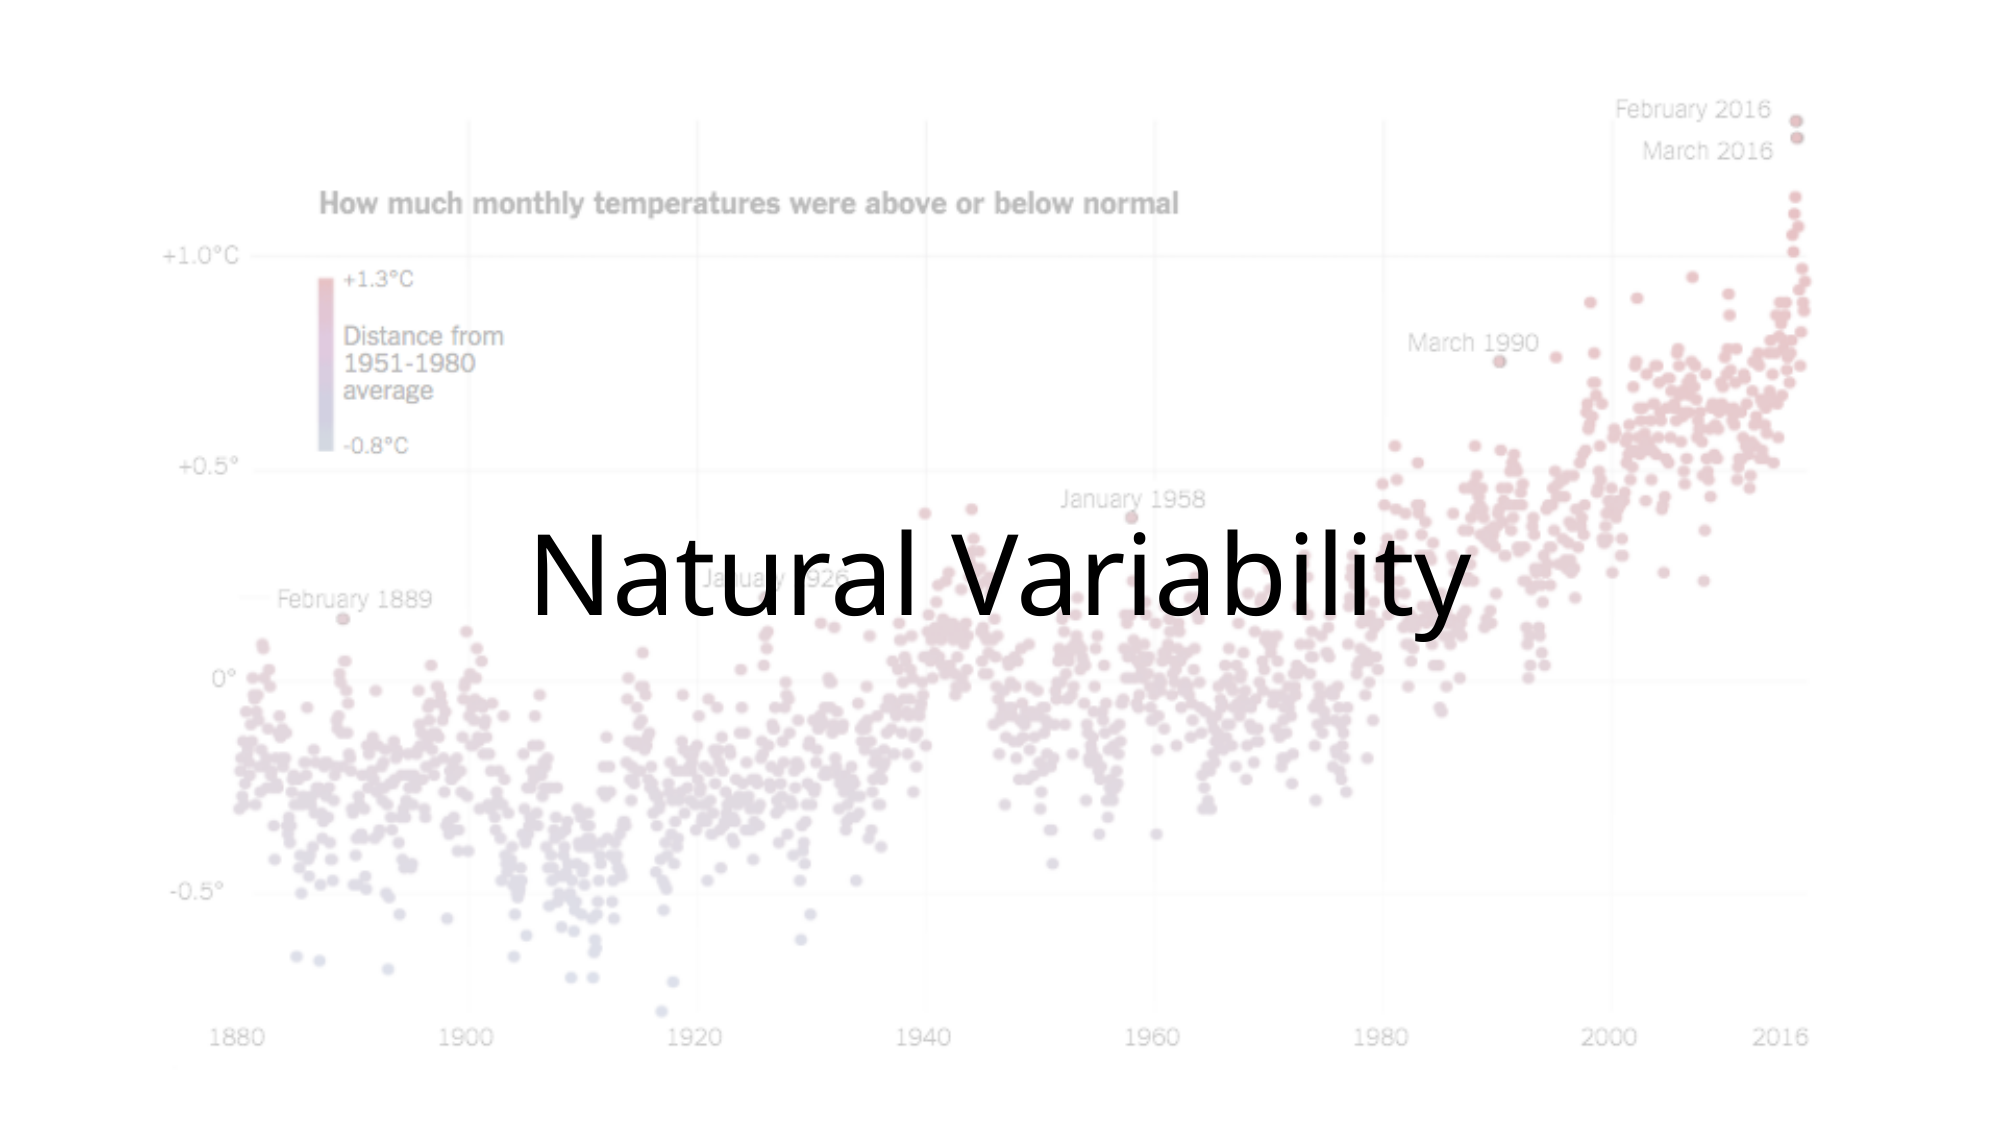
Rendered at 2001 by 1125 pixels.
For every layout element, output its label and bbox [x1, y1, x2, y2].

picture [134, 35, 1866, 1090]
